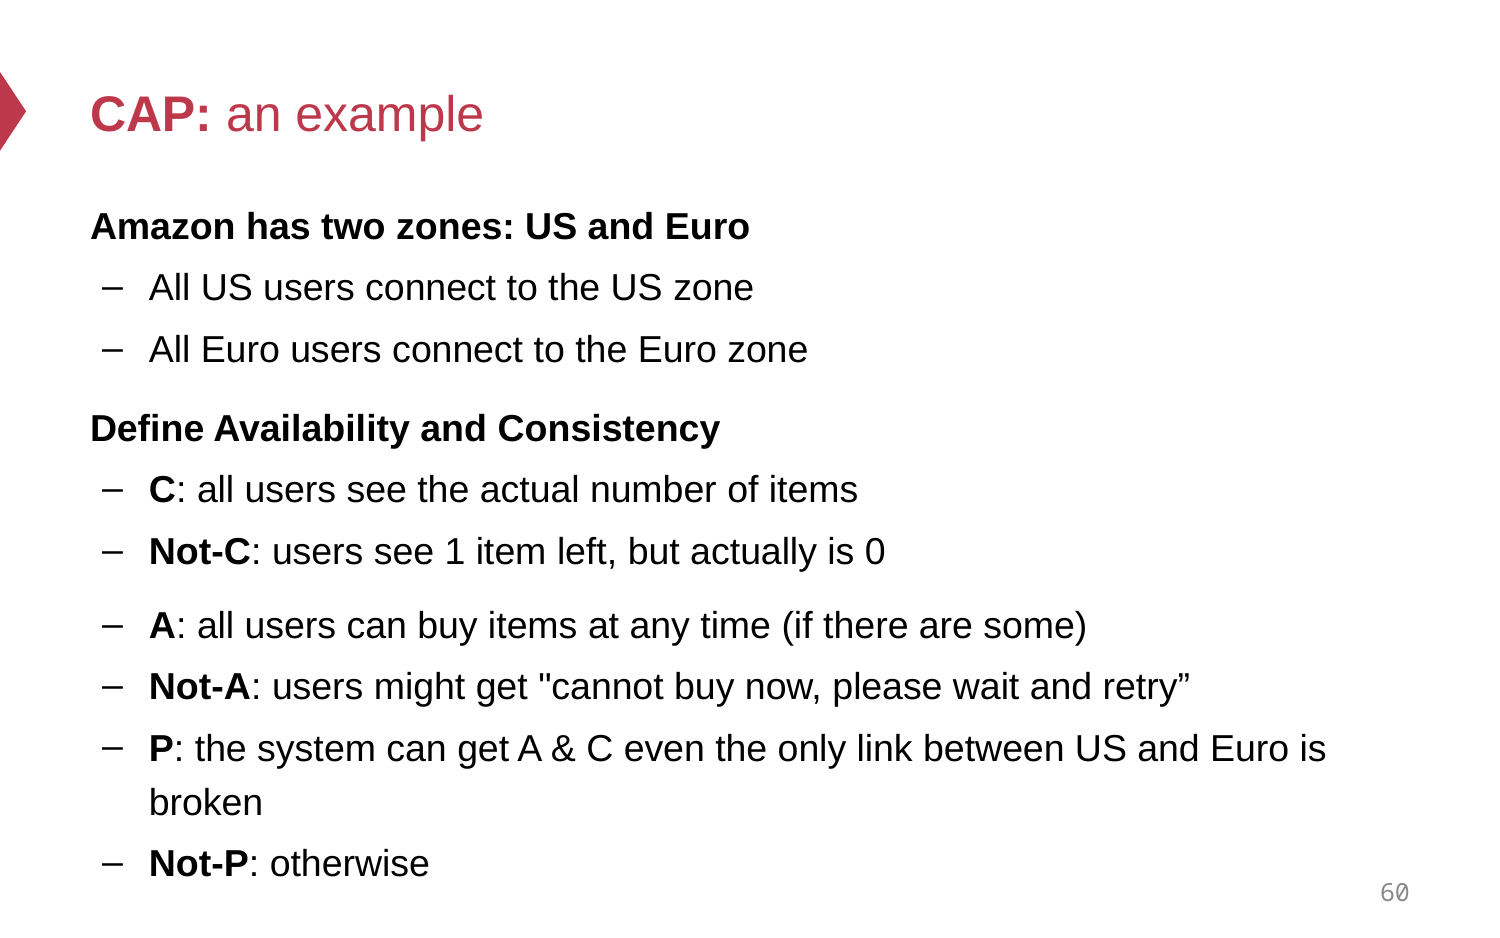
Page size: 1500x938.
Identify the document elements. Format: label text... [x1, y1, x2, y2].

list Amazon has two zones: US and Euro All US users connect to the US zone All Euro users connect to the Euro zone Define Availability and Consistency C: all users see the actual number of items Not-C: users see 1 item left, but actually is 0 A: all users can buy items at any time (if there are some) Not-A: users might get "cannot buy now, please wait and retry” P: the system can get A & C even the only link between US and Euro is broken Not-P: otherwise [75, 185, 1459, 938]
title CAP: an example [75, 37, 1425, 185]
slide_number 60 [1074, 868, 1425, 919]
